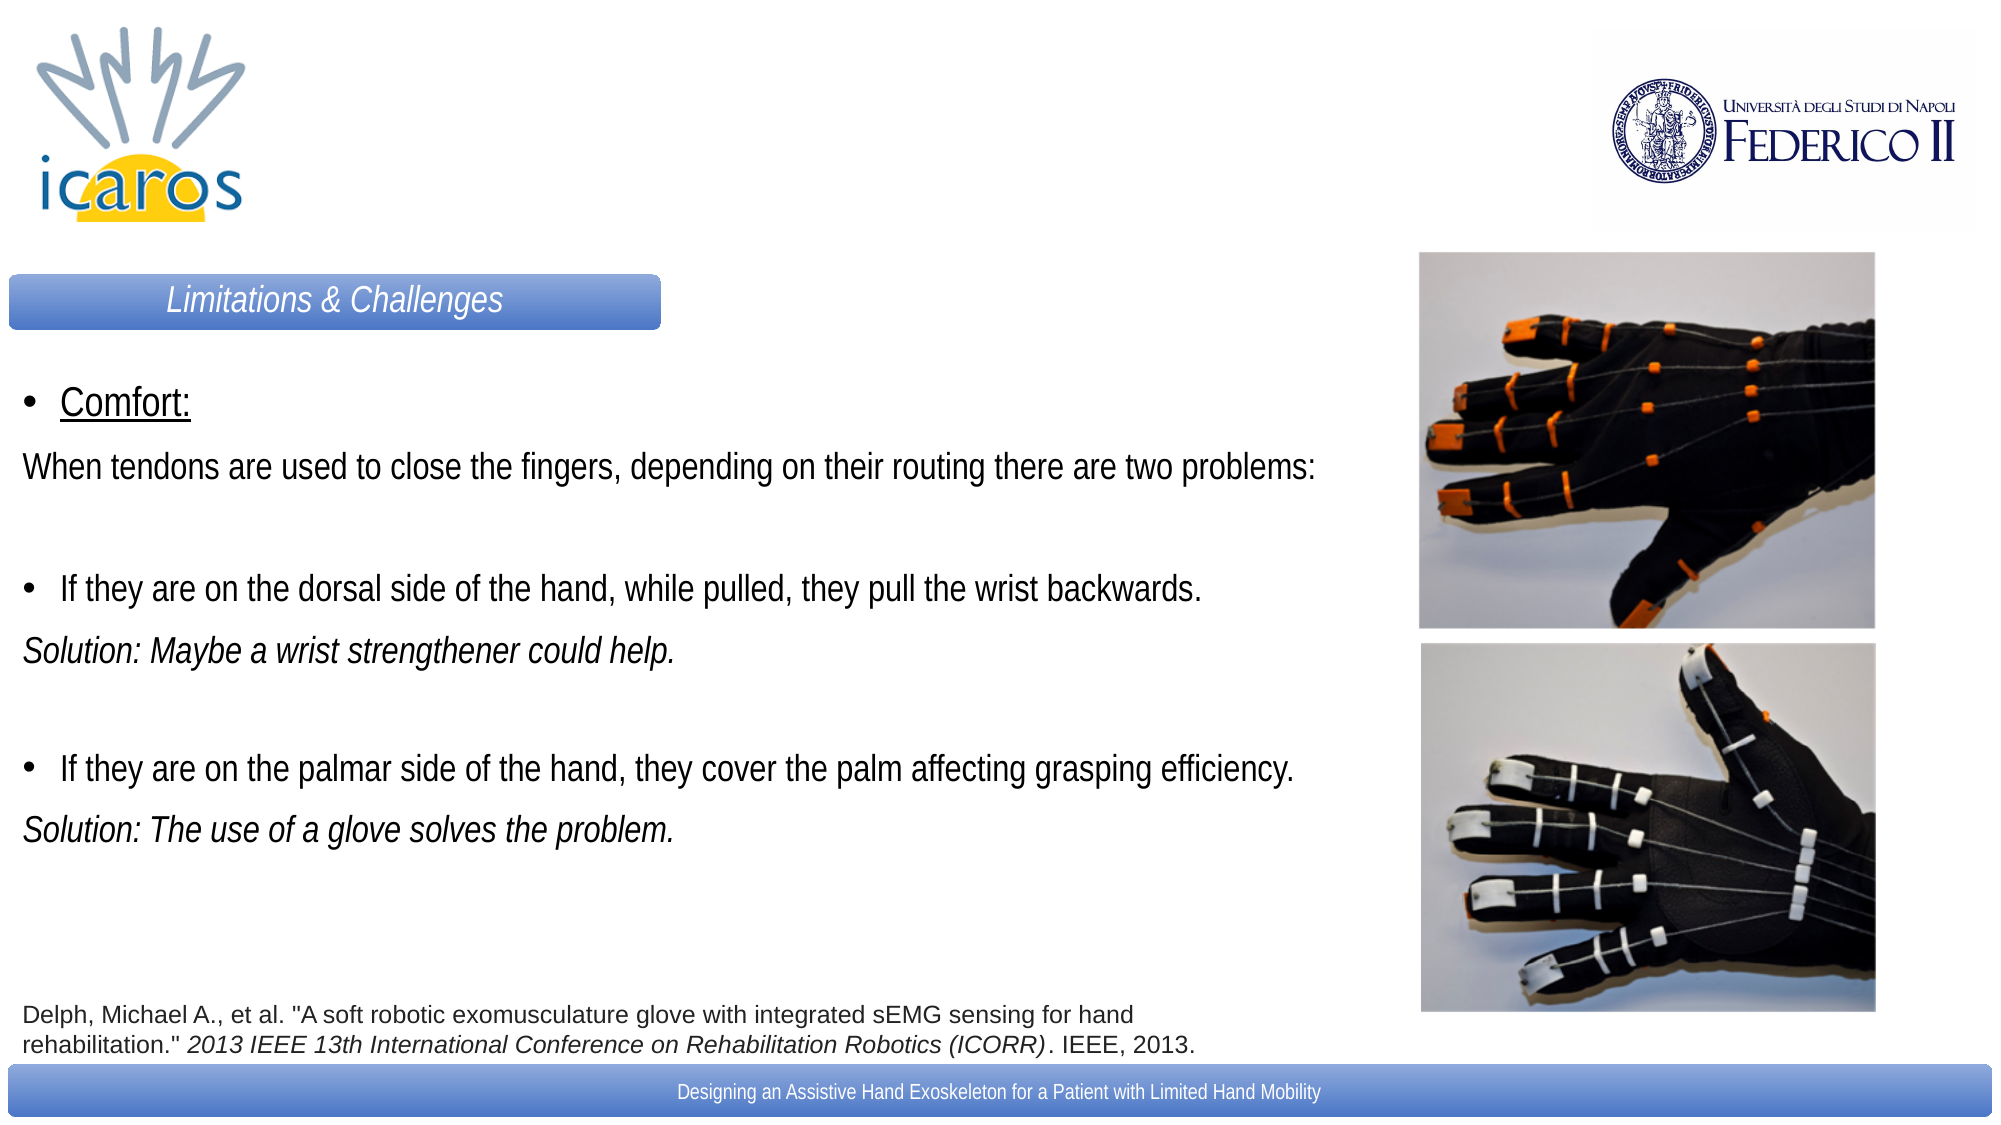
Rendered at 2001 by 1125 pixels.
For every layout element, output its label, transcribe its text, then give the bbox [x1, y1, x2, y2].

list Limitations & Challenges [23, 280, 647, 321]
text_box Delph, Michael A., et al. "A soft robotic exomusculature glove with integrated sEMG sensing for hand rehabilitation." 2013 IEEE 13th International Conference on Rehabilitation Robotics (ICORR). IEEE, 2013. [7, 991, 1307, 1066]
picture [23, 7, 259, 243]
picture [1408, 246, 1880, 1018]
picture [1591, 30, 1977, 232]
list Comfort: When tendons are used to close the fingers, depending on their routing there are two problems: If they are on the dorsal side of the hand, while pulled, they pull the wrist backwards. Solution: Maybe a wrist strengthener could help. If they are on the palmar side of the hand, they cover the palm affecting grasping efficiency. Solution: The use of a glove solves the problem. [7, 373, 1337, 1048]
